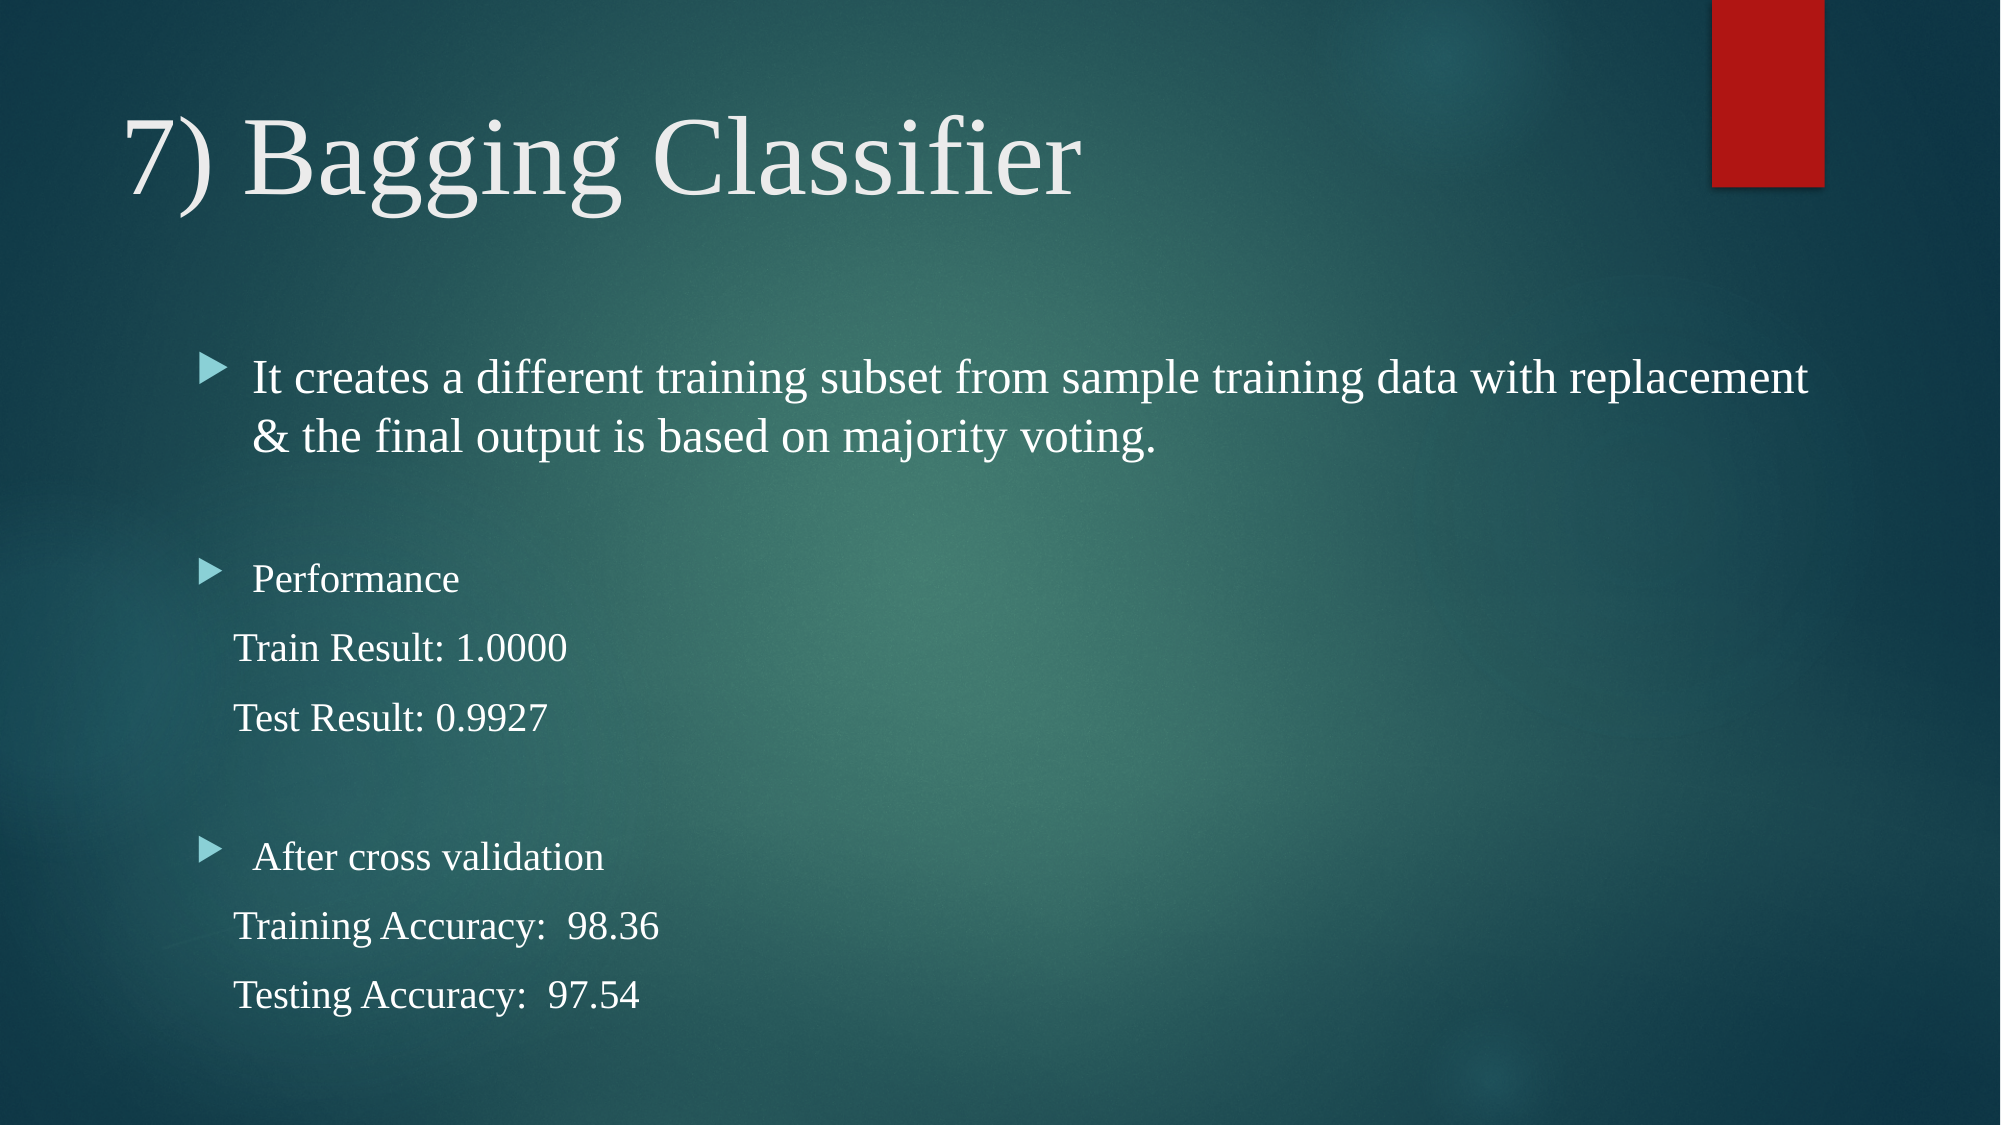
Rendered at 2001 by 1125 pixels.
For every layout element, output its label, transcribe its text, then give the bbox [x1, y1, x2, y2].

title 7) Bagging Classifier [106, 74, 1649, 304]
picture [0, 0, 2001, 1125]
list It creates a different training subset from sample training data with replacement & the final output is based on majority voting. Performance Train Result: 1.0000 Test Result: 0.9927 After cross validation Training Accuracy: 98.36 Testing Accuracy: 97.54 [181, 336, 1825, 1025]
